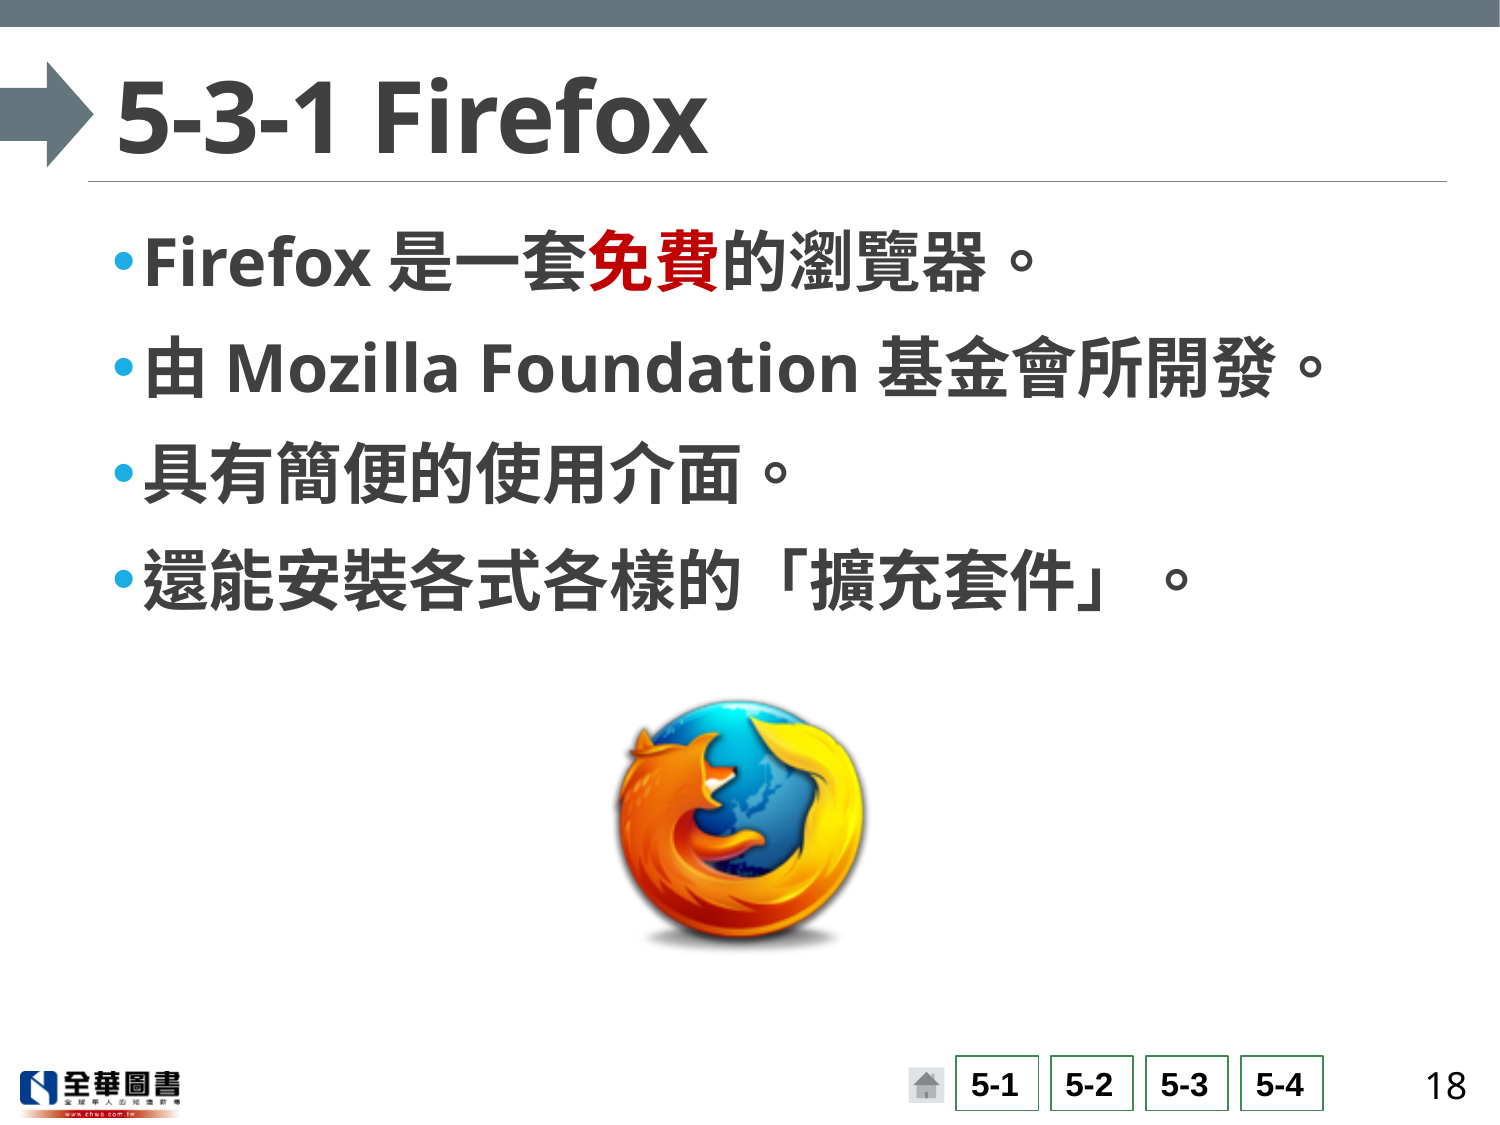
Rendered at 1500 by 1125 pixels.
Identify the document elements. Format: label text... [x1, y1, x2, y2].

list Firefox是一套免費的瀏覽器。 由Mozilla Foundation基金會所開發。 具有簡便的使用介面。 還能安裝各式各樣的「擴充套件」。 [112, 212, 1373, 1024]
slide_number 18 [1320, 1057, 1483, 1118]
picture [20, 1071, 180, 1118]
picture [608, 692, 876, 960]
title 5-3-1 Firefox [100, 47, 1447, 182]
